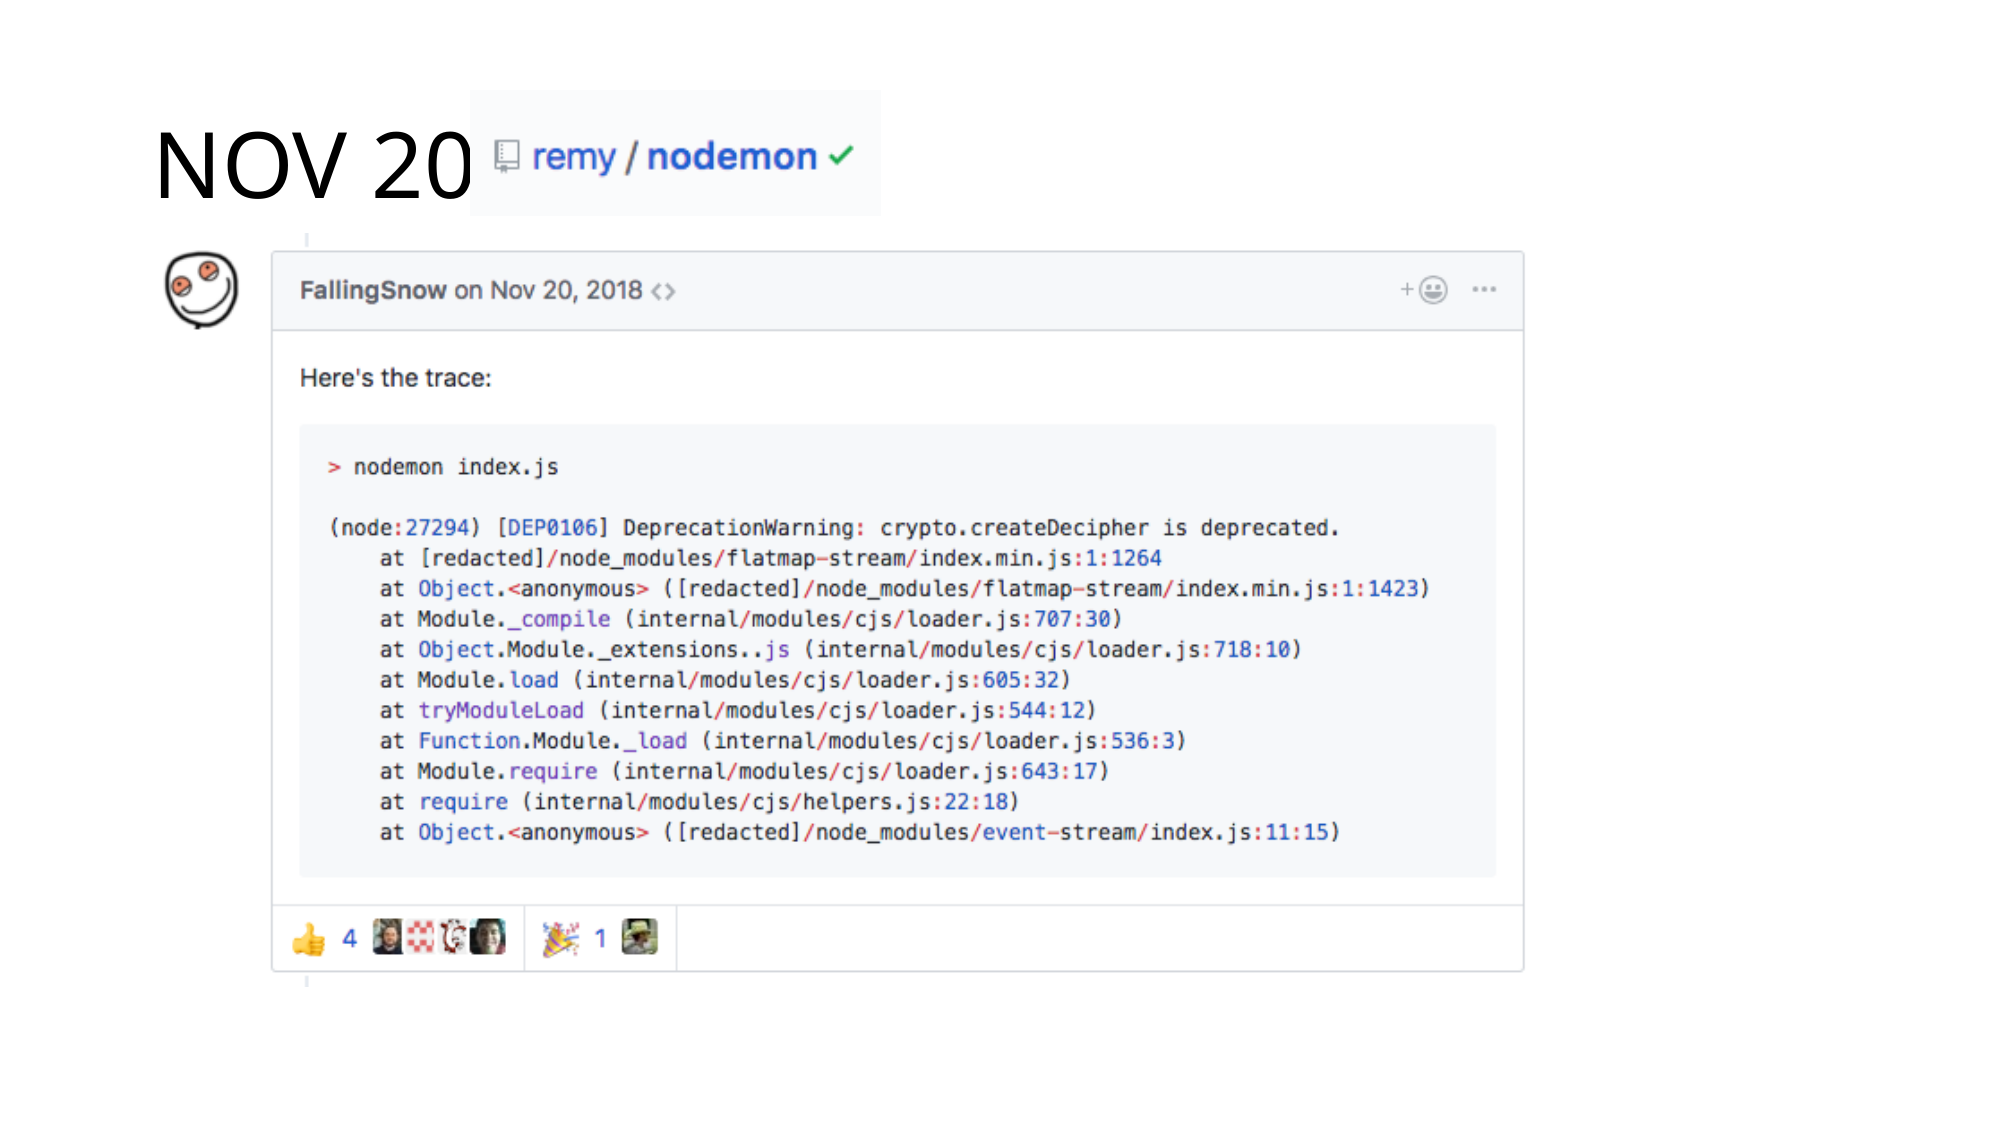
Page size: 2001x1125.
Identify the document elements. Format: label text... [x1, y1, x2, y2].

picture [137, 233, 1543, 987]
title NOV 20 [137, 59, 1863, 278]
picture [470, 90, 881, 216]
